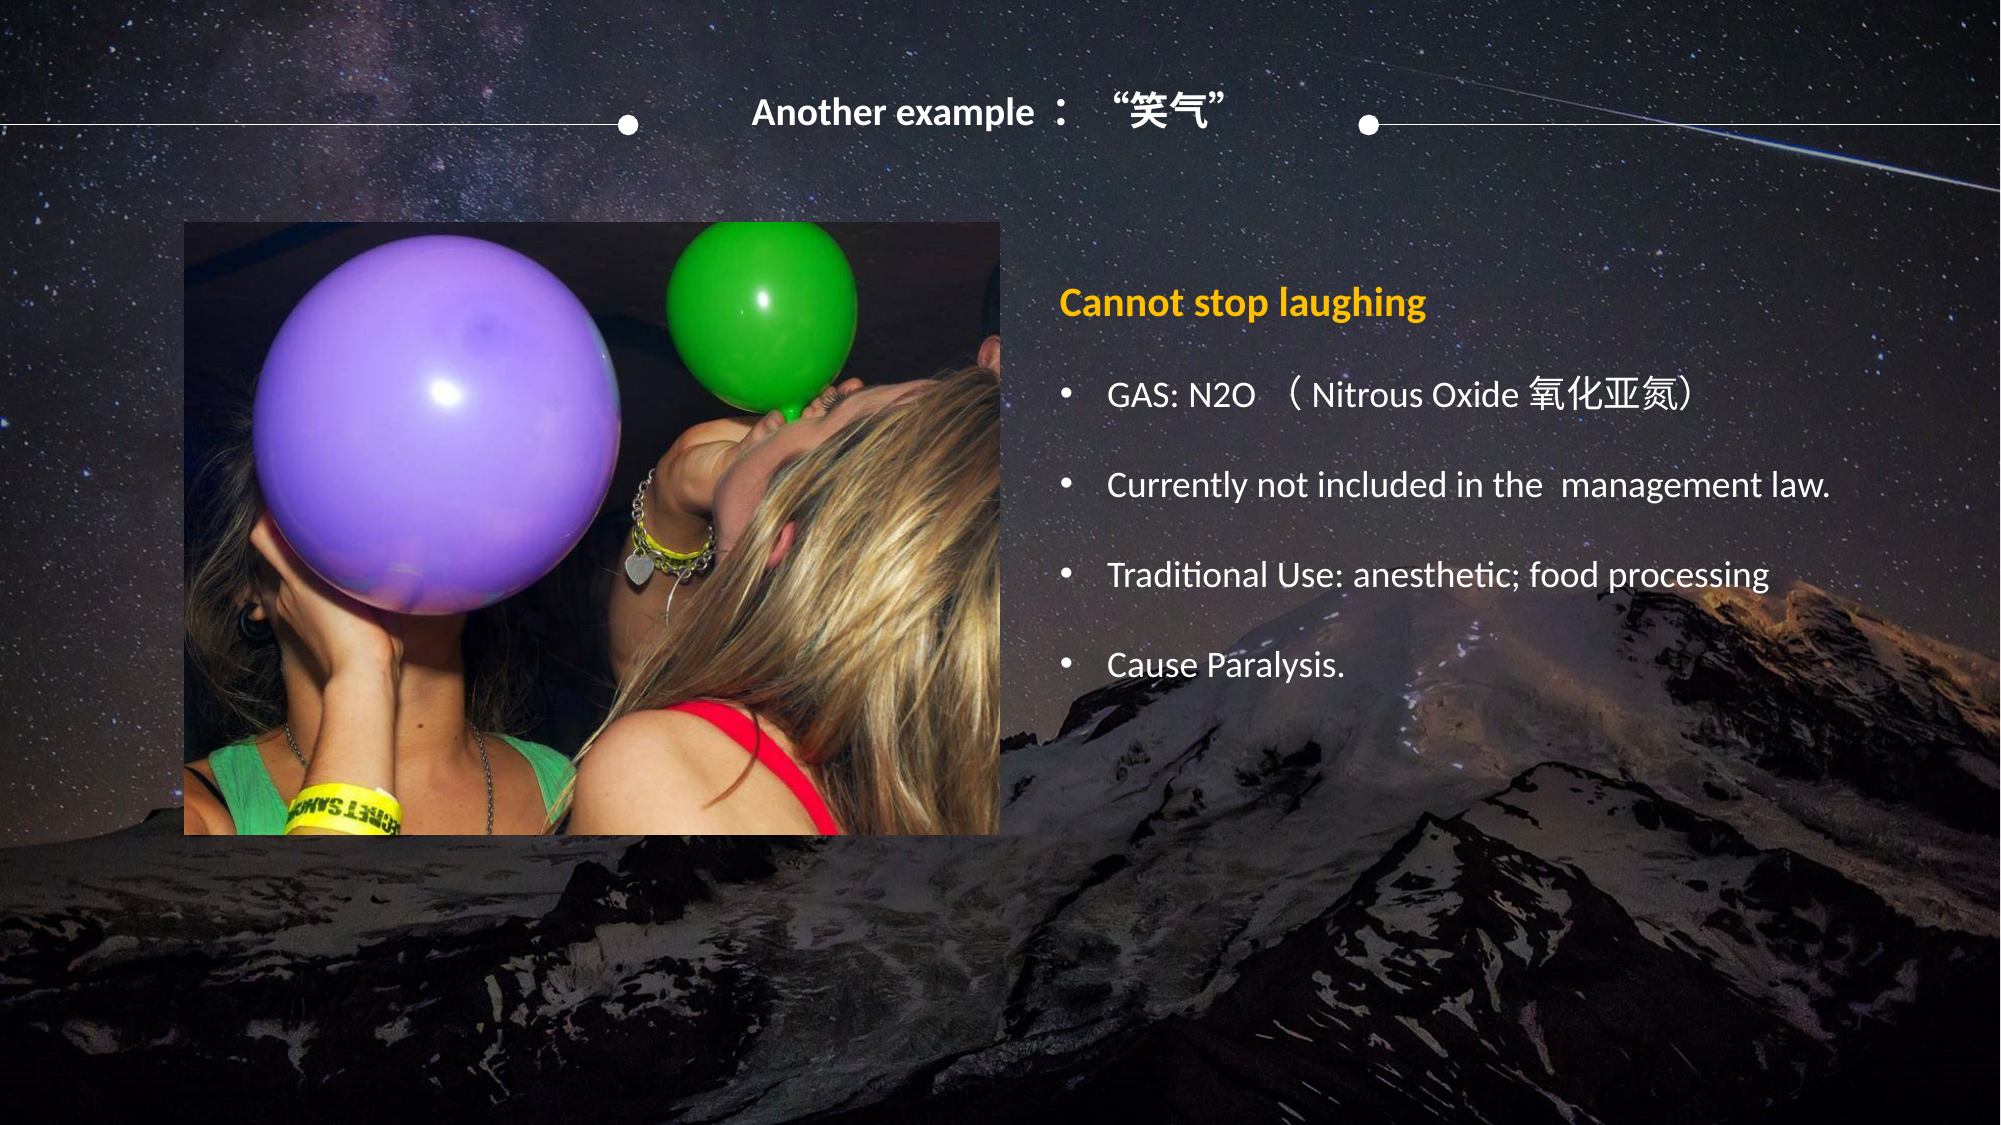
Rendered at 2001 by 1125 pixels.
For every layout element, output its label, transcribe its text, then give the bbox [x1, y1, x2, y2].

text_box Cannot stop laughing GAS: N2O（Nitrous Oxide氧化亚氮） Currently not included in the management law. Traditional Use: anesthetic; food processing Cause Paralysis. [1045, 267, 1943, 693]
picture [0, 0, 2001, 1125]
list Another example ：“笑气” [736, 78, 1264, 172]
